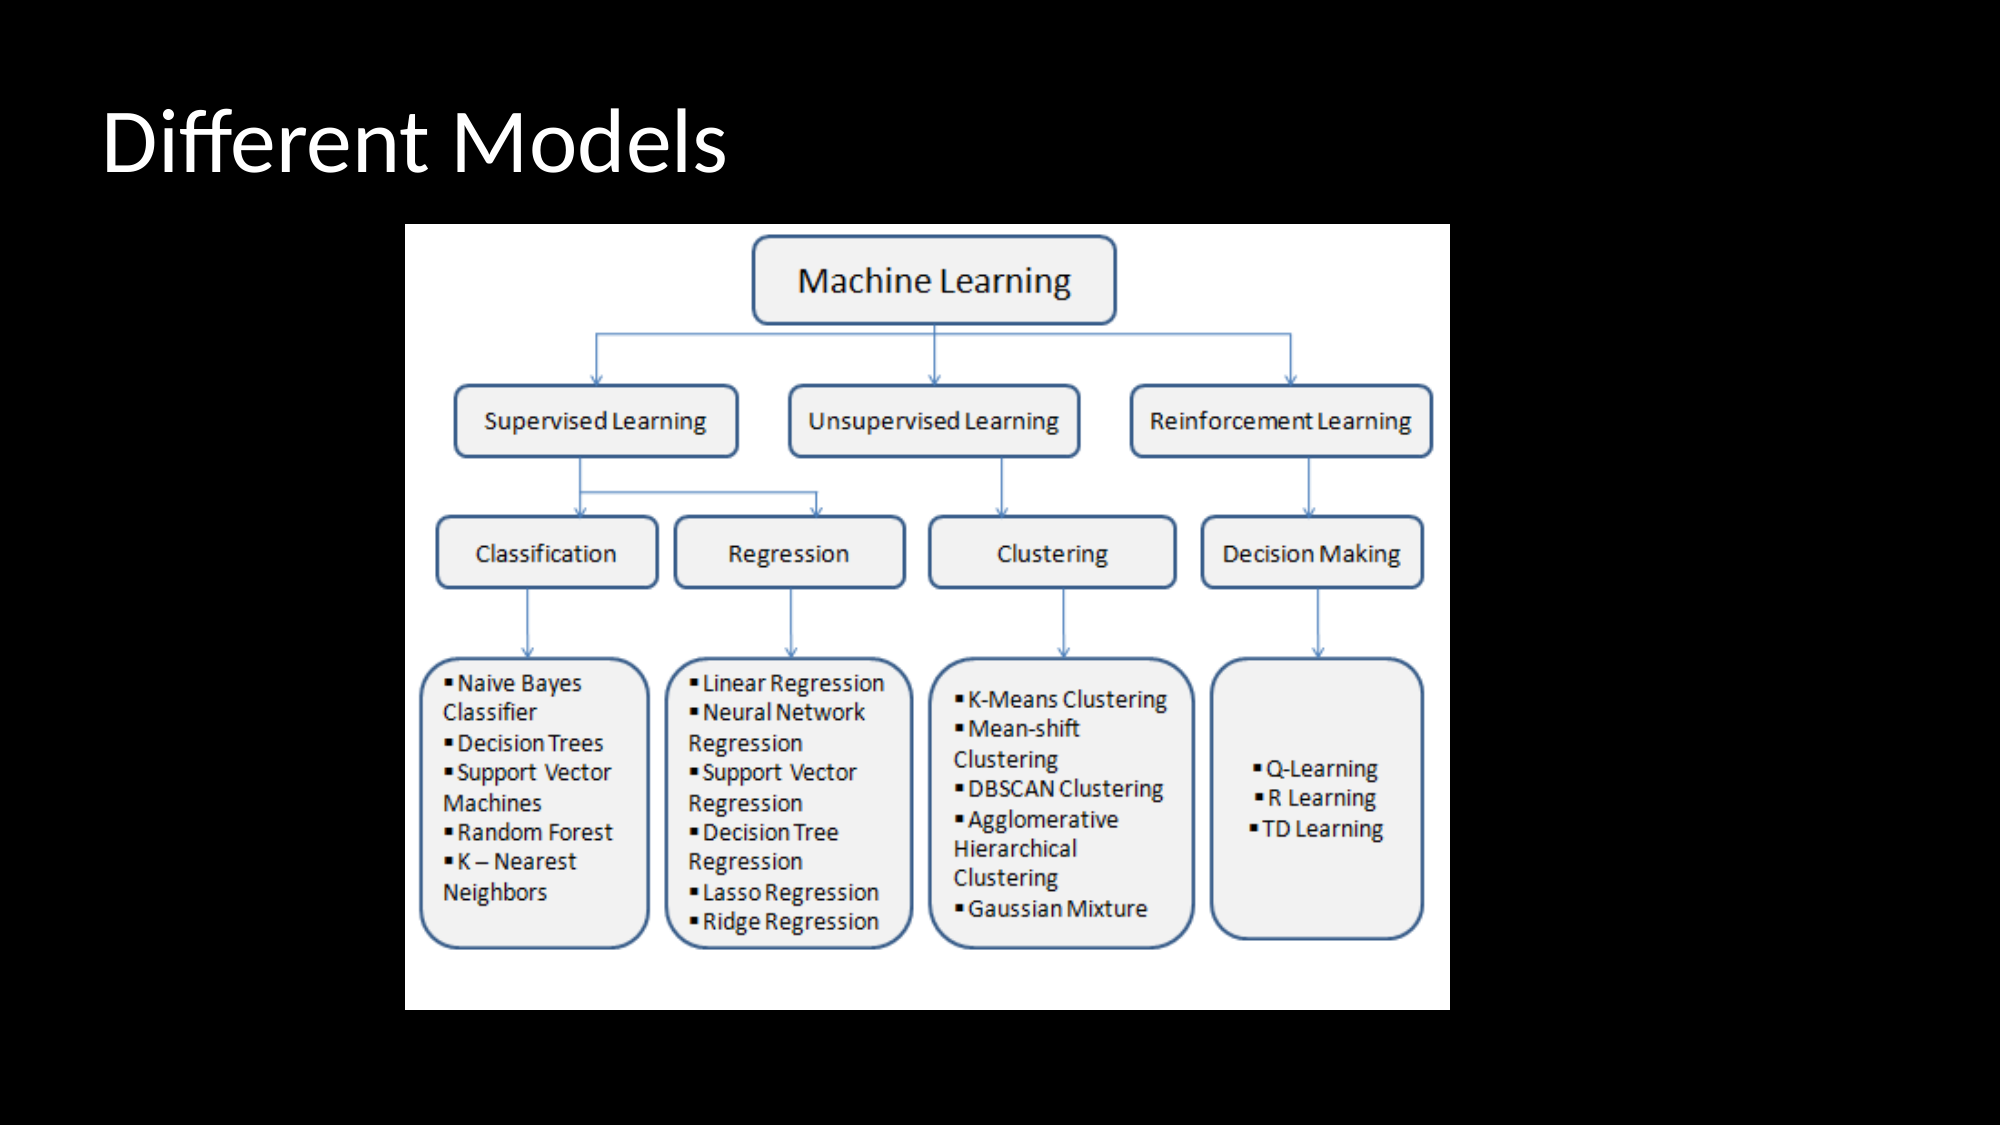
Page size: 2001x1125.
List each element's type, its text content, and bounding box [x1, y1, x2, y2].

title Different Models [86, 34, 1812, 252]
picture [404, 224, 1450, 1010]
